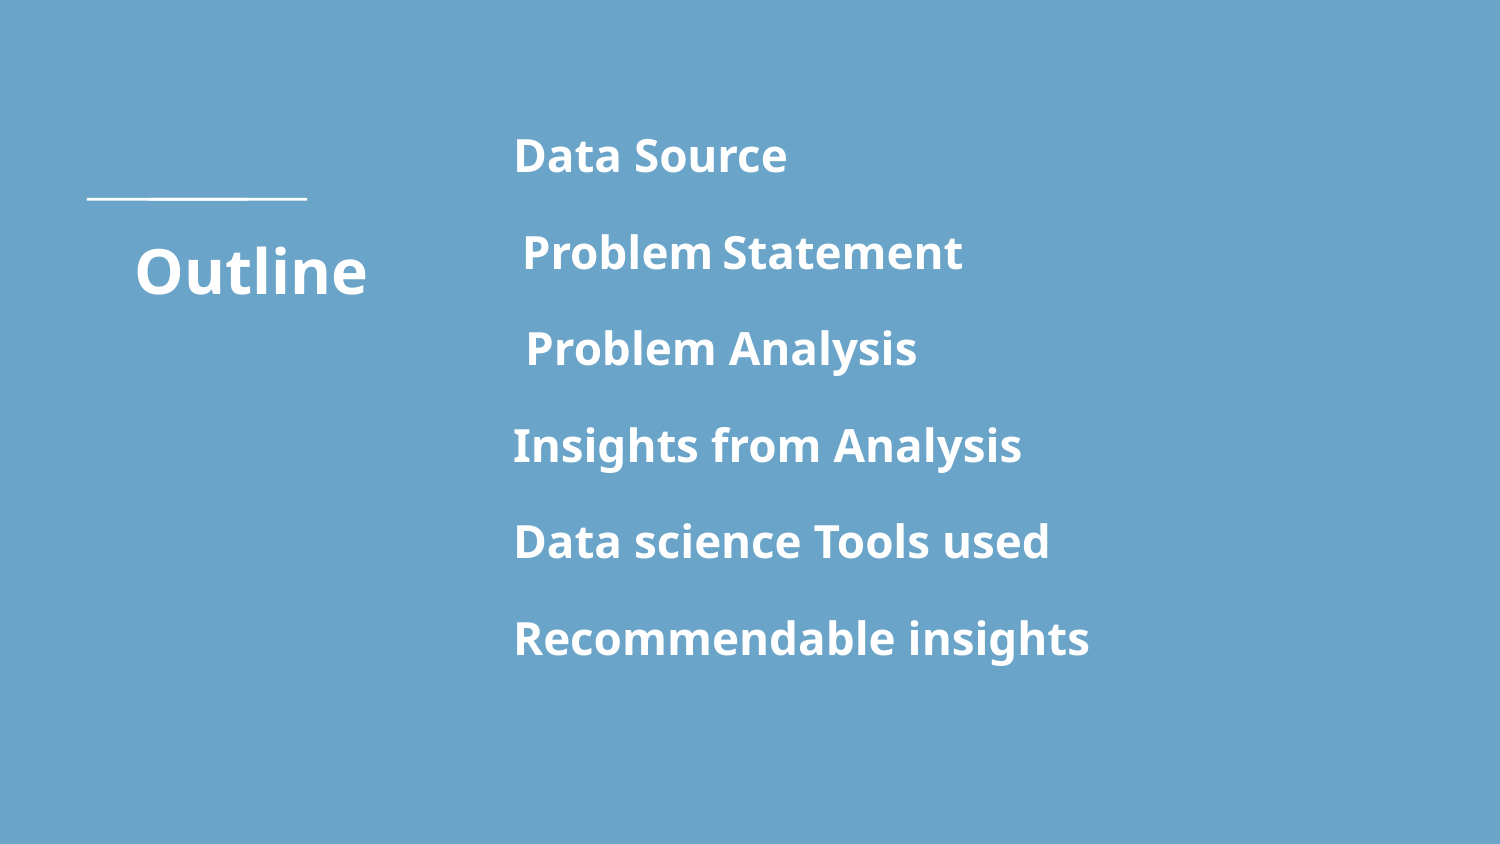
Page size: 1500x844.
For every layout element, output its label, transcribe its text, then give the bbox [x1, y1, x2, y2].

subtitle Data Source Problem Statement Problem Analysis Insights from Analysis Data science Tools used Recommendable insights [498, 103, 1415, 708]
title Outline [119, 216, 498, 466]
